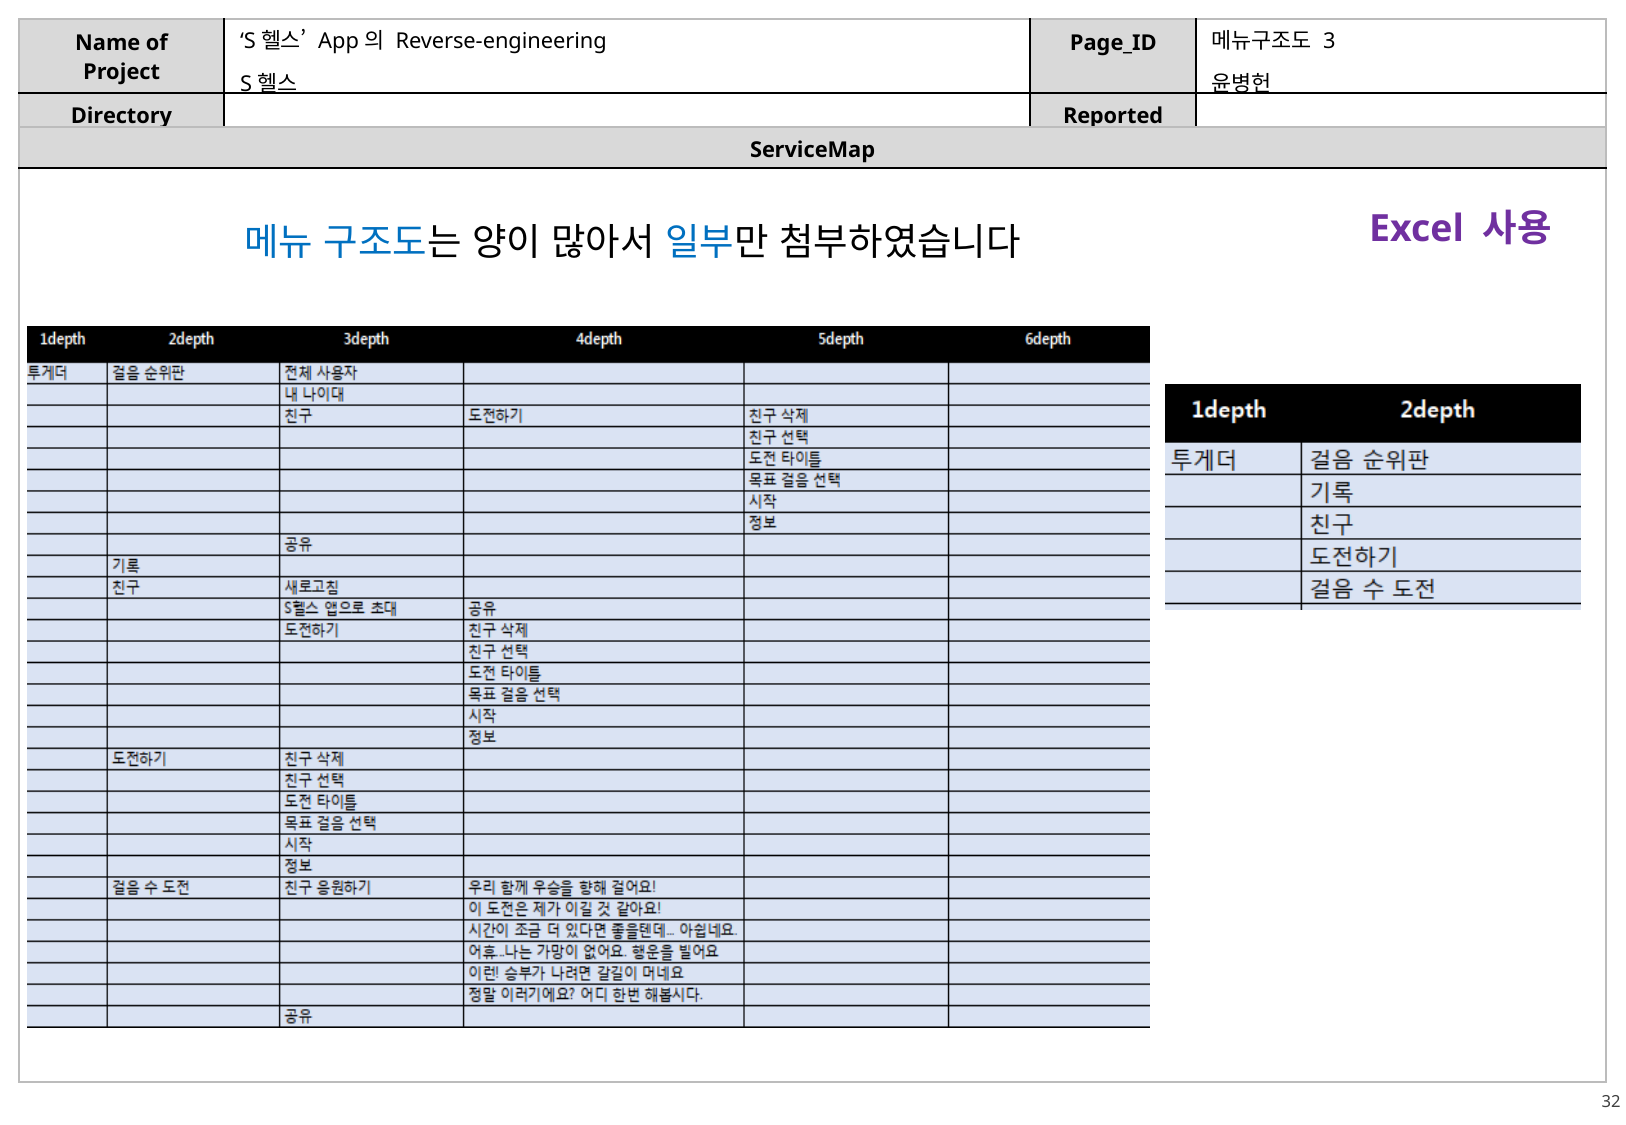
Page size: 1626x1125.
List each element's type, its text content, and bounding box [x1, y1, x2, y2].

list ‘S헬스’ App의 Reverse-engineering [225, 19, 953, 67]
picture [27, 325, 1150, 1029]
picture [1165, 384, 1581, 610]
list 메뉴구조도 3 [1196, 19, 1606, 67]
text_box 메뉴 구조도는 양이 많아서 일부만 첨부하였습니다 [229, 210, 1037, 271]
list S헬스 [225, 61, 837, 109]
list 윤병헌 [1196, 67, 1606, 109]
text_box Excel 사용 [1354, 196, 1567, 256]
